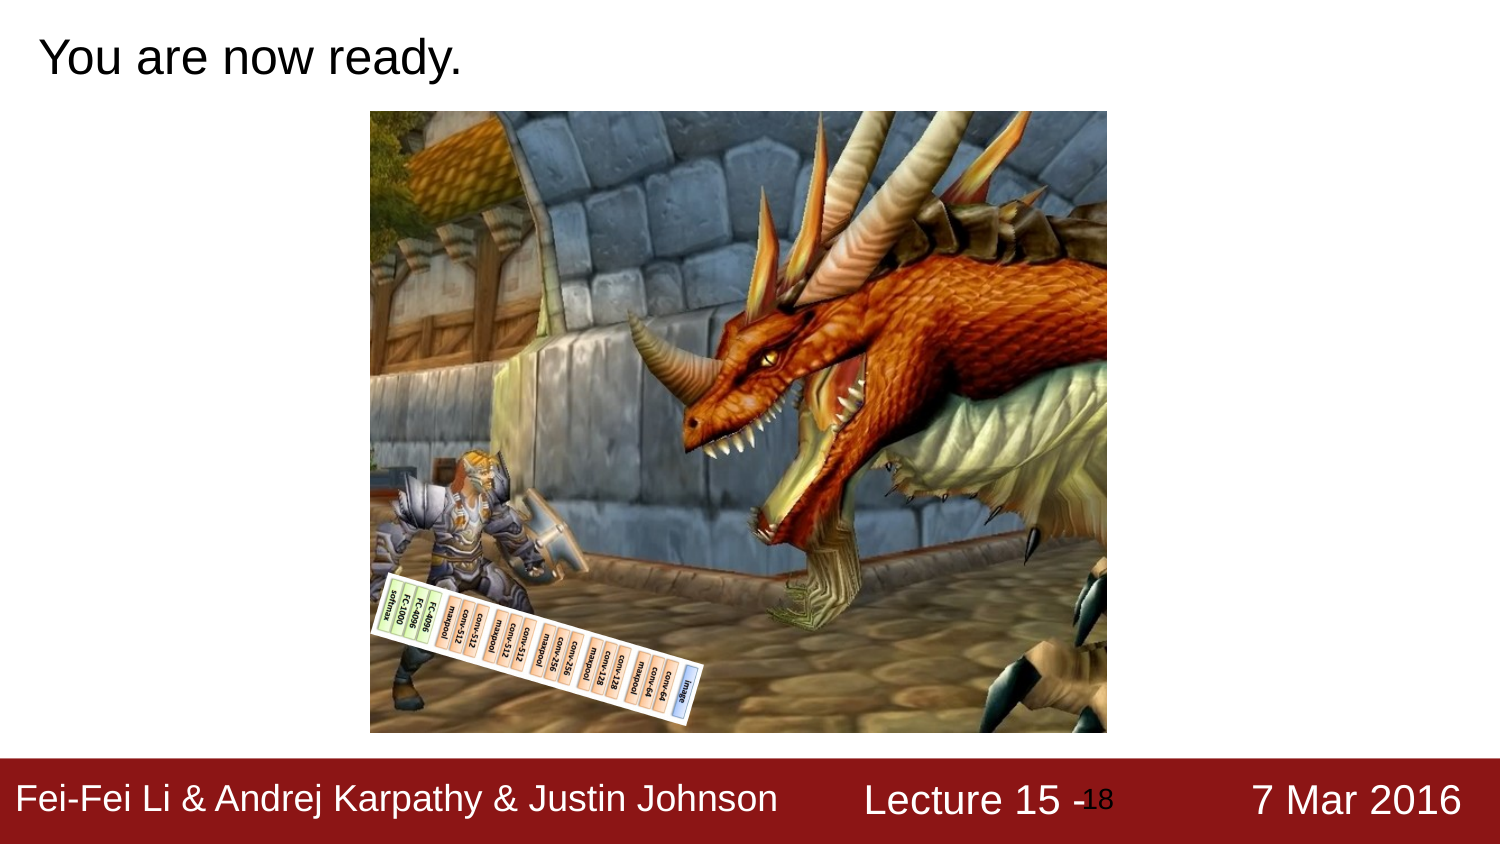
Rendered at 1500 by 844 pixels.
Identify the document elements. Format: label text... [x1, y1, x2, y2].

picture [370, 111, 1108, 814]
slide_number ‹#› [1066, 765, 1157, 831]
text_box You are now ready. [23, 9, 1477, 133]
